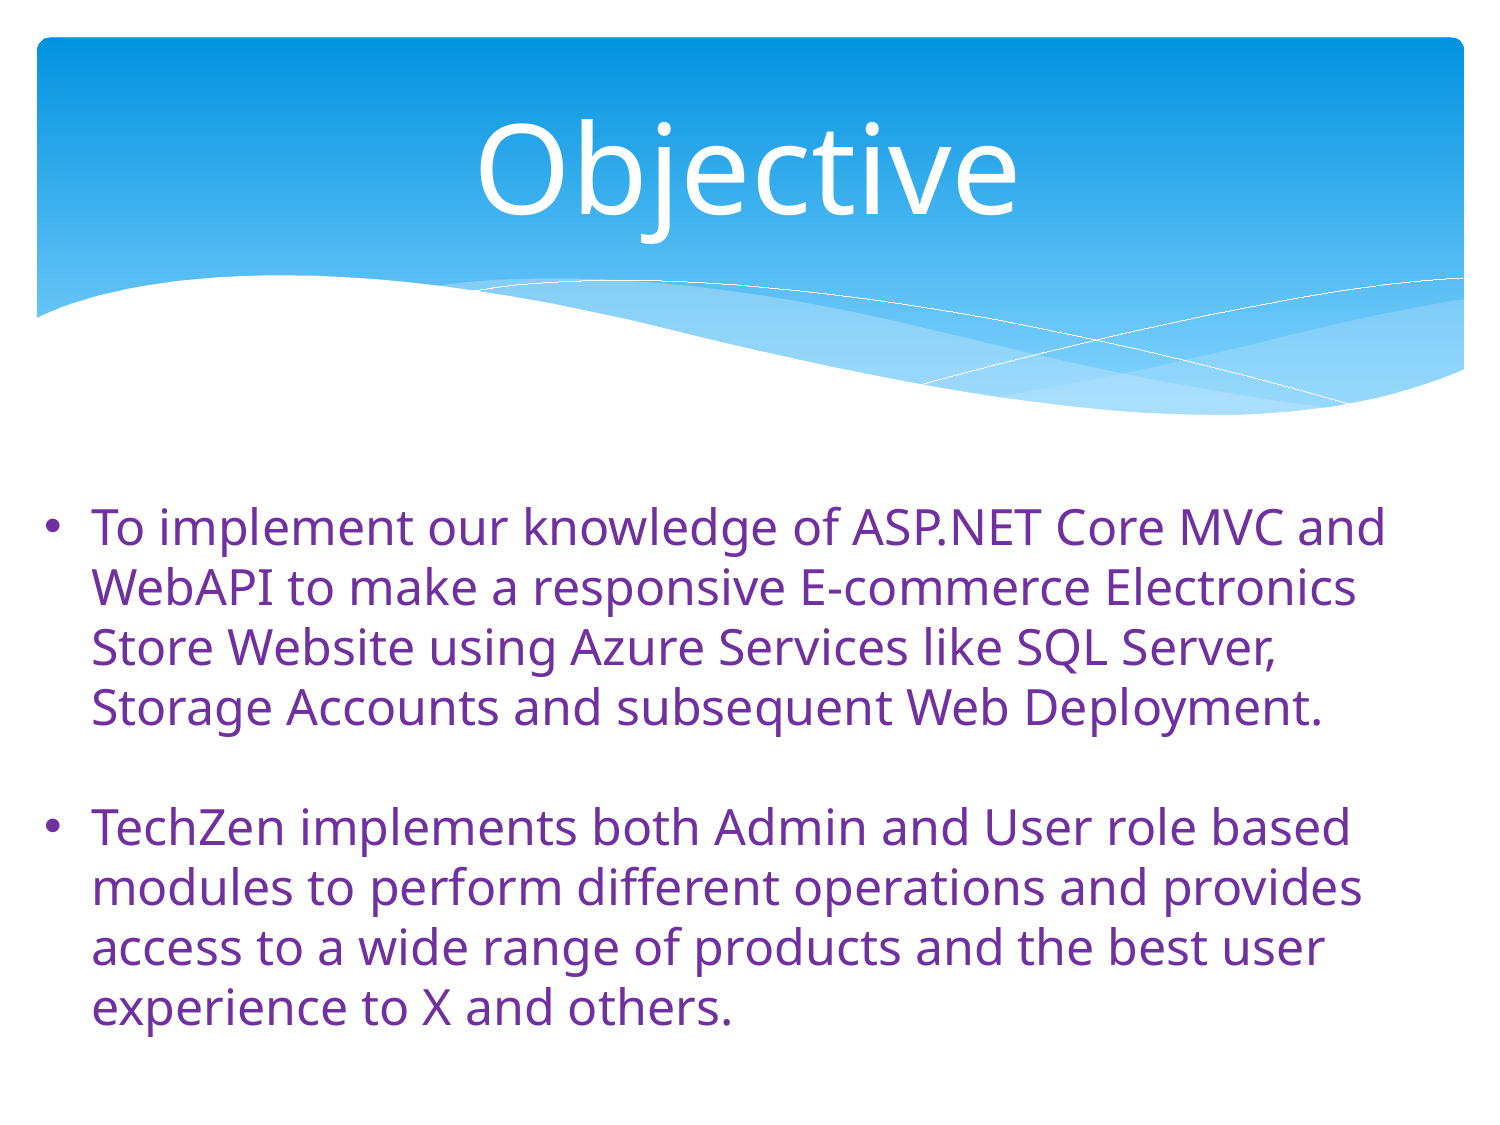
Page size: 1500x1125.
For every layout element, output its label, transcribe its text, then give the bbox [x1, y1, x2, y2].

text_box To implement our knowledge of ASP.NET Core MVC and WebAPI to make a responsive E-commerce Electronics Store Website using Azure Services like SQL Server, Storage Accounts and subsequent Web Deployment. TechZen implements both Admin and User role based modules to perform different operations and provides access to a wide range of products and the best user experience to X and others. [29, 487, 1483, 1043]
title Objective [73, 61, 1424, 268]
